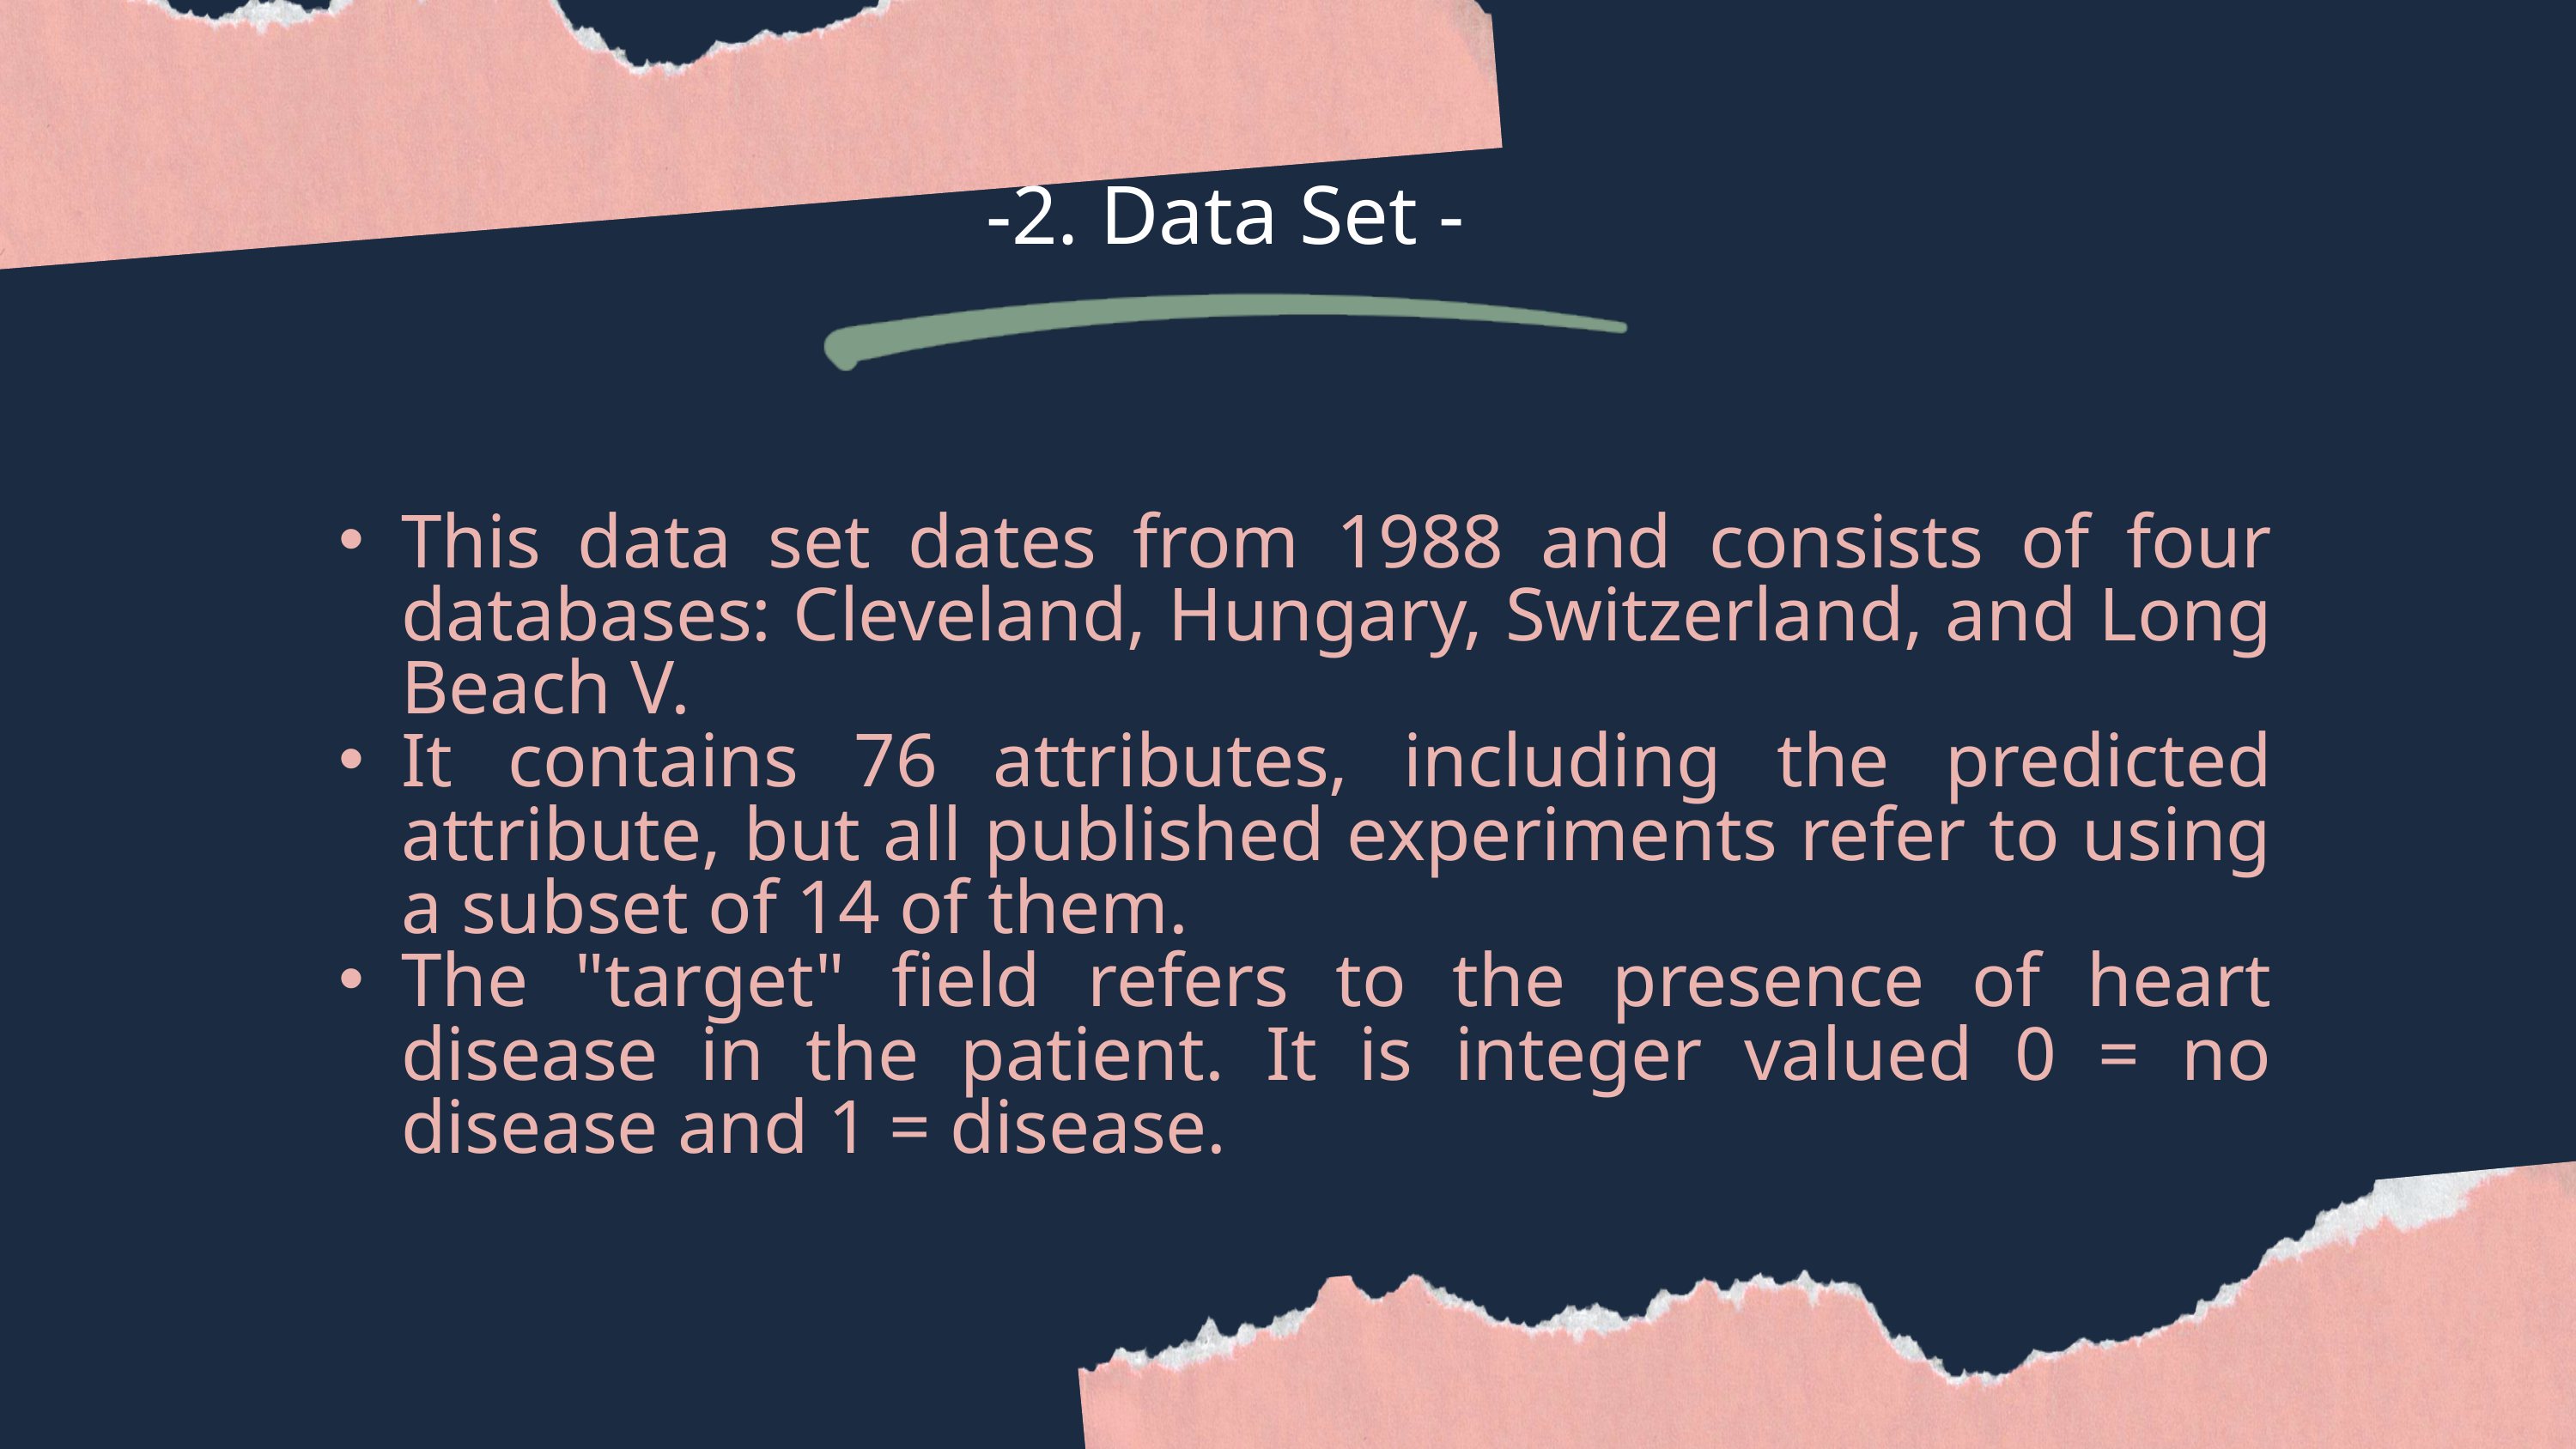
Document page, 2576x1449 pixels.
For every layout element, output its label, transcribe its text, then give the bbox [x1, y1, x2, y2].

text_box [0, 0, 1503, 270]
text_box -2. Data Set - [447, 179, 2005, 261]
text_box [1072, 1161, 2576, 1449]
text_box [820, 287, 1631, 376]
text_box This data set dates from 1988 and consists of four databases: Cleveland, Hungary, Switzerland, and Long Beach V. It contains 76 attributes, including the predicted attribute, but all published experiments refer to using a subset of 14 of them. The "target" field refers to the presence of heart disease in the patient. It is integer valued 0 = no disease and 1 = disease. [276, 424, 2273, 1337]
